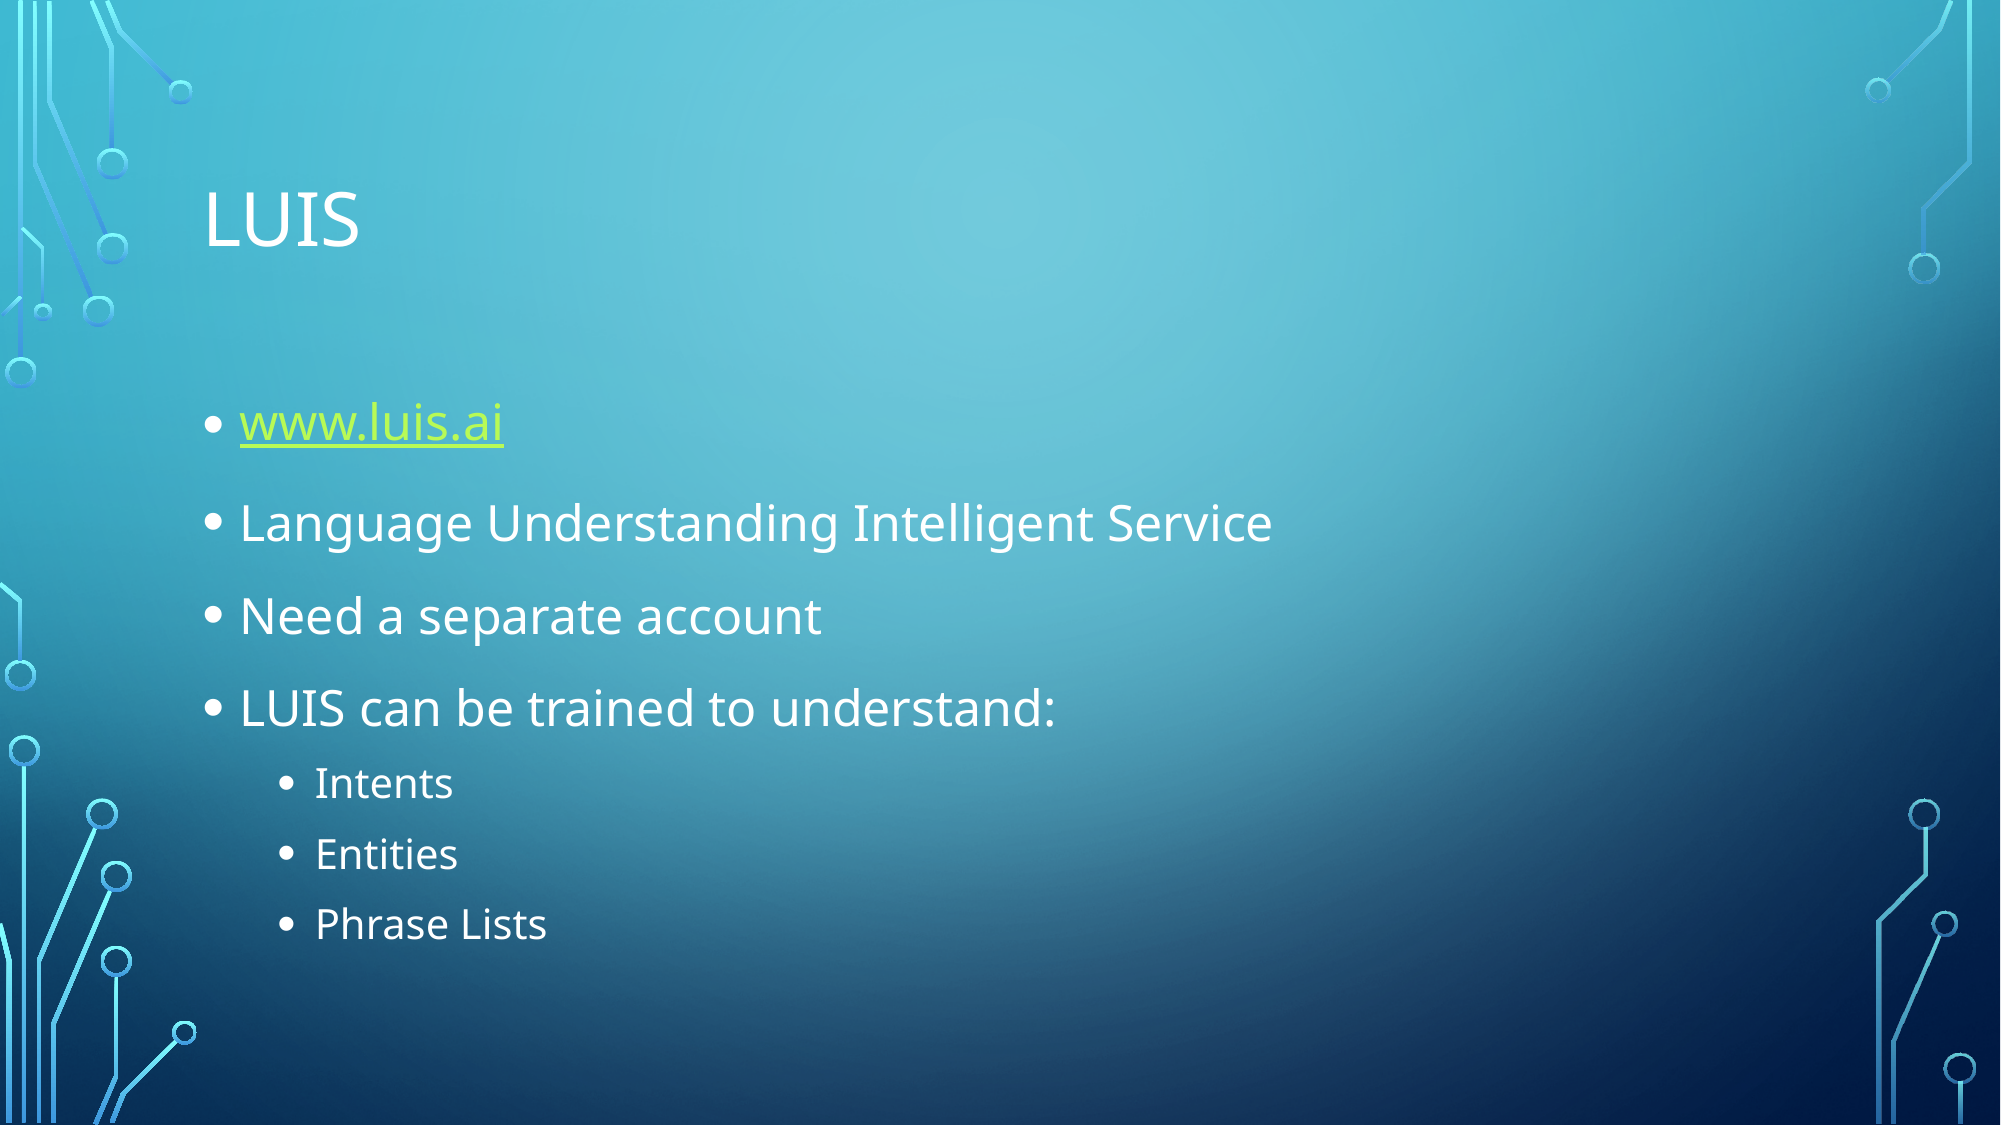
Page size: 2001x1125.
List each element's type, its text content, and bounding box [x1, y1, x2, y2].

title LUIS [187, 101, 1813, 344]
list www.luis.ai Language Understanding Intelligent Service Need a separate account LUIS can be trained to understand: Intents Entities Phrase Lists [187, 369, 1813, 950]
